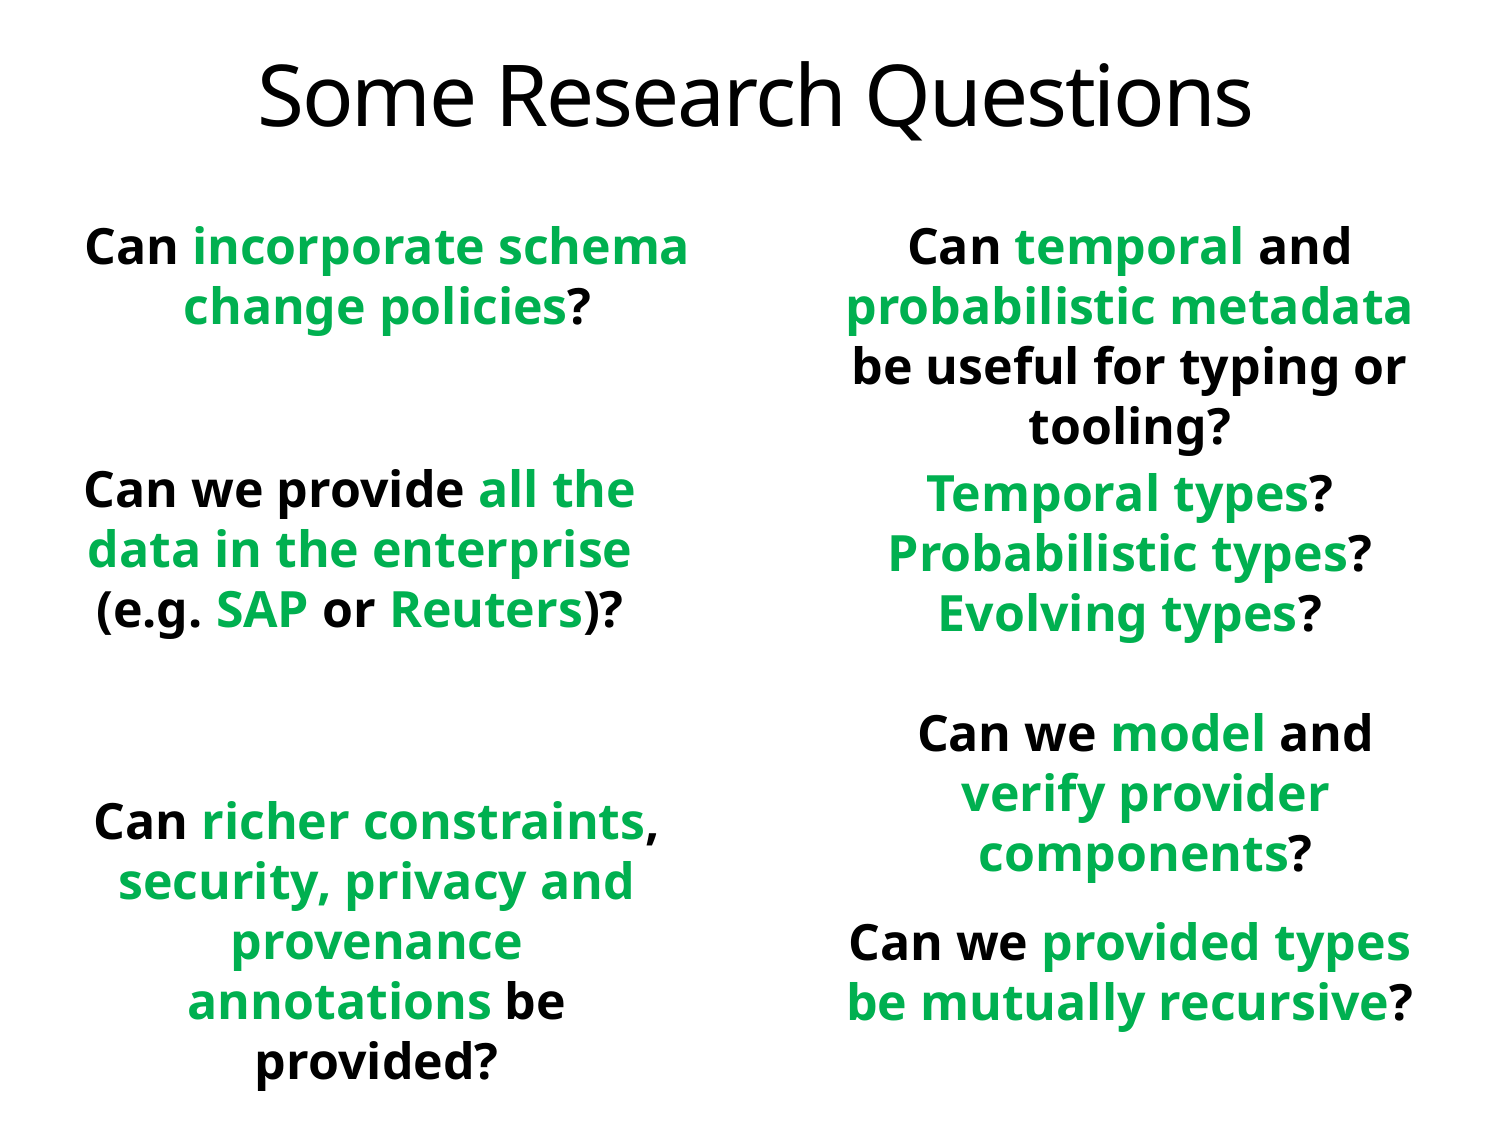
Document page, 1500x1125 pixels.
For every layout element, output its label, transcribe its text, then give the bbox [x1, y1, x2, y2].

text_box Temporal types? Probabilistic types? Evolving types? [843, 461, 1417, 642]
text_box Can incorporate schema change policies? [73, 214, 702, 335]
text_box Can we provide all the data in the enterprise (e.g. SAP or Reuters)? [73, 457, 647, 638]
text_box Can richer constraints, security, privacy and provenance annotations be provided? [90, 789, 664, 1090]
title Some Research Questions [68, 52, 1444, 153]
text_box Can we provided types be mutually recursive? [843, 910, 1417, 1031]
text_box Can we model and verify provider components? [859, 701, 1433, 882]
text_box Can temporal and probabilistic metadata be useful for typing or tooling? [808, 214, 1451, 455]
